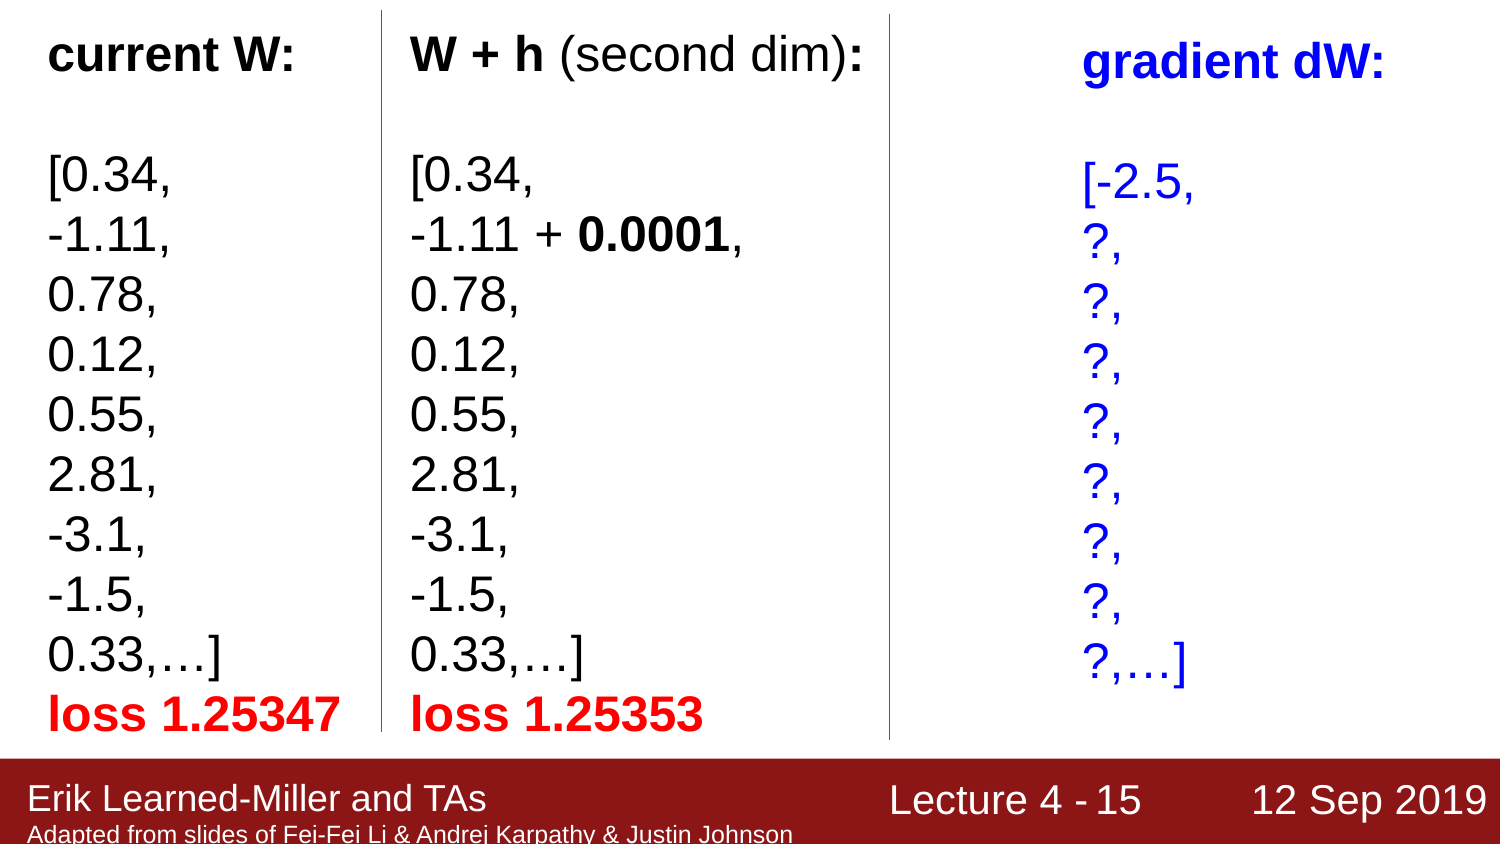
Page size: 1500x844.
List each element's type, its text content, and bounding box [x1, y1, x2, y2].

text_box gradient dW: [-2.5, ?, ?, ?, ?, ?, ?, ?, ?,…] [1066, 13, 1454, 79]
text_box current W: [0.34, -1.11, 0.78, 0.12, 0.55, 2.81, -3.1, -1.5, 0.33,…] loss 1.25347 [32, 6, 394, 71]
slide_number ‹#› [1066, 765, 1157, 831]
text_box W + h (second dim): [0.34, -1.11 + 0.0001, 0.78, 0.12, 0.55, 2.81, -3.1, -1.5, 0.33,…] loss 1.25353 [394, 6, 952, 71]
